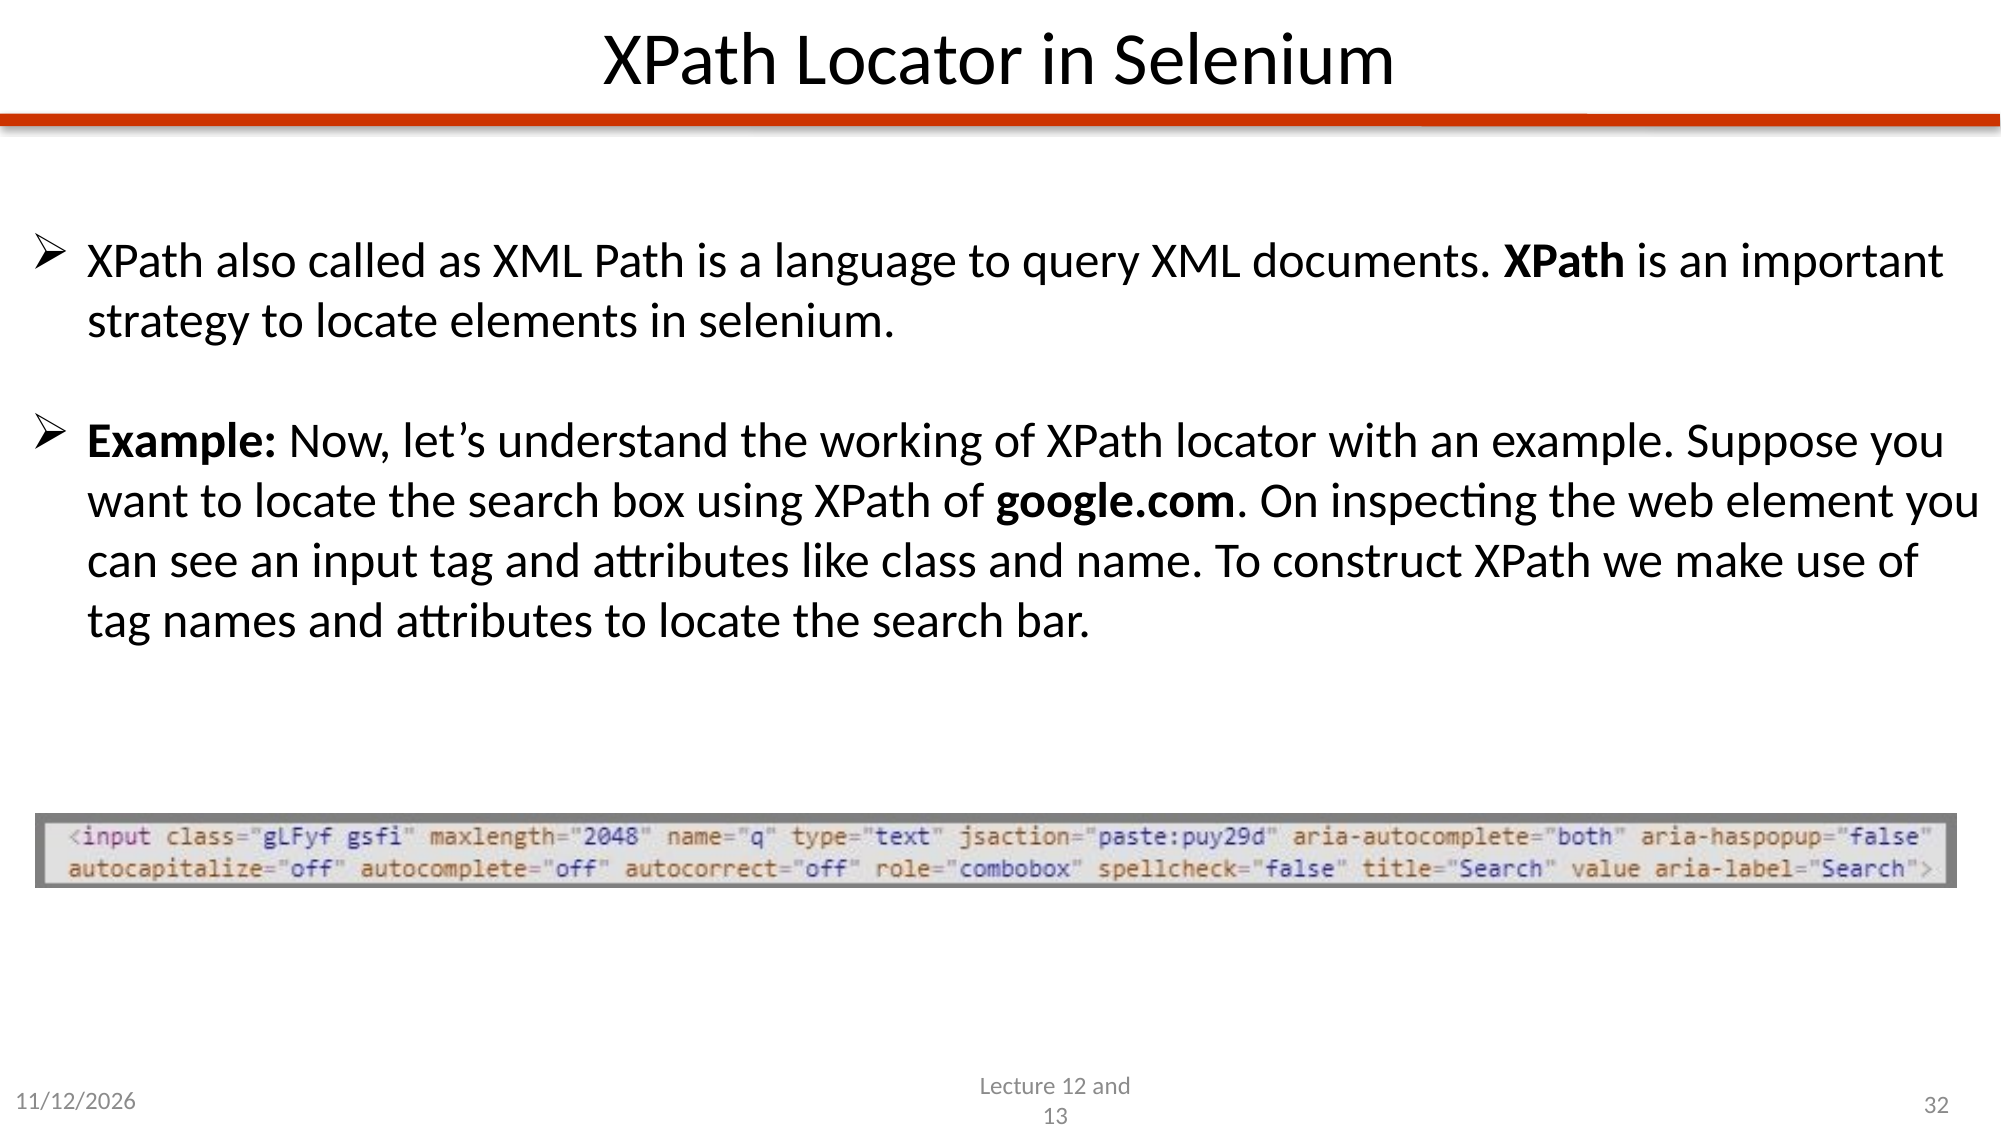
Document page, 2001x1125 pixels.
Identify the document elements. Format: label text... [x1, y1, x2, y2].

title XPath Locator in Selenium [0, 0, 2000, 111]
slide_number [0, 1078, 213, 1121]
picture [34, 813, 1957, 888]
text_box XPath also called as XML Path is a language to query XML documents. XPath is an important strategy to locate elements in selenium. Example: Now, let’s understand the working of XPath locator with an example. Suppose you want to locate the search box using XPath of google.com. On inspecting the web element you can see an input tag and attributes like class and name. To construct XPath we make use of tag names and attributes to locate the search bar. [16, 220, 2000, 655]
